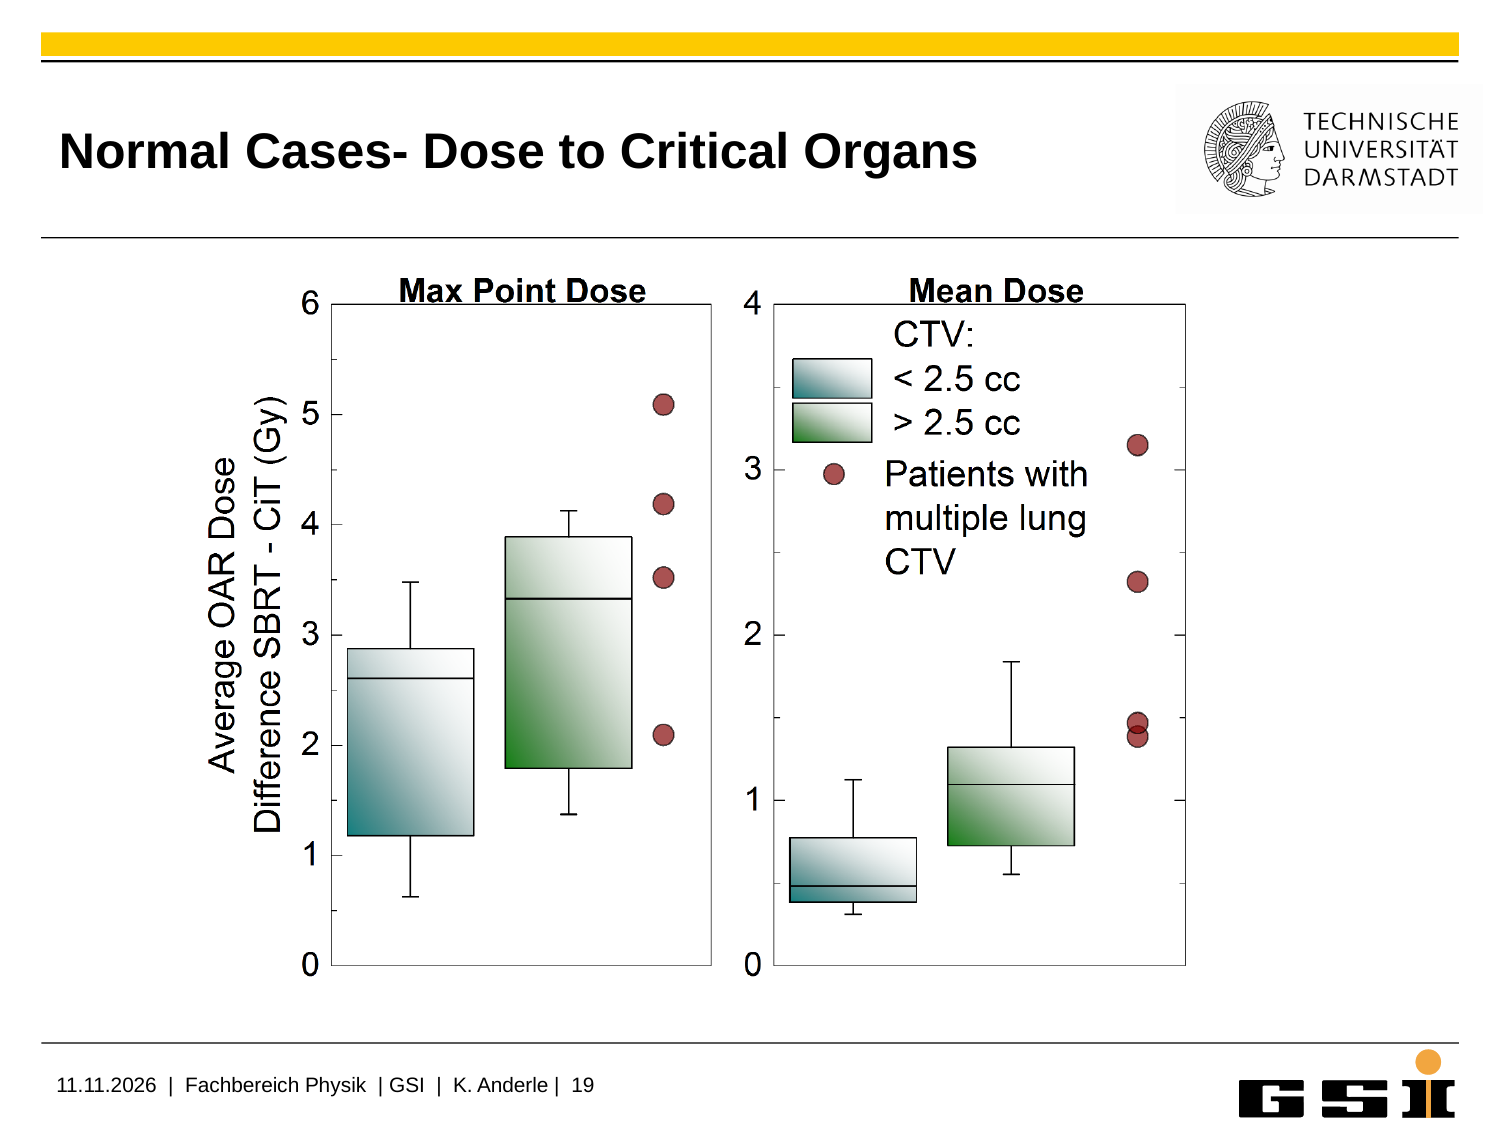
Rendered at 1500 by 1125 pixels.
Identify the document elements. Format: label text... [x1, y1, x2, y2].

title Normal Cases- Dose to Critical Organs [58, 79, 1149, 218]
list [194, 266, 1248, 1003]
picture [1175, 84, 1483, 214]
